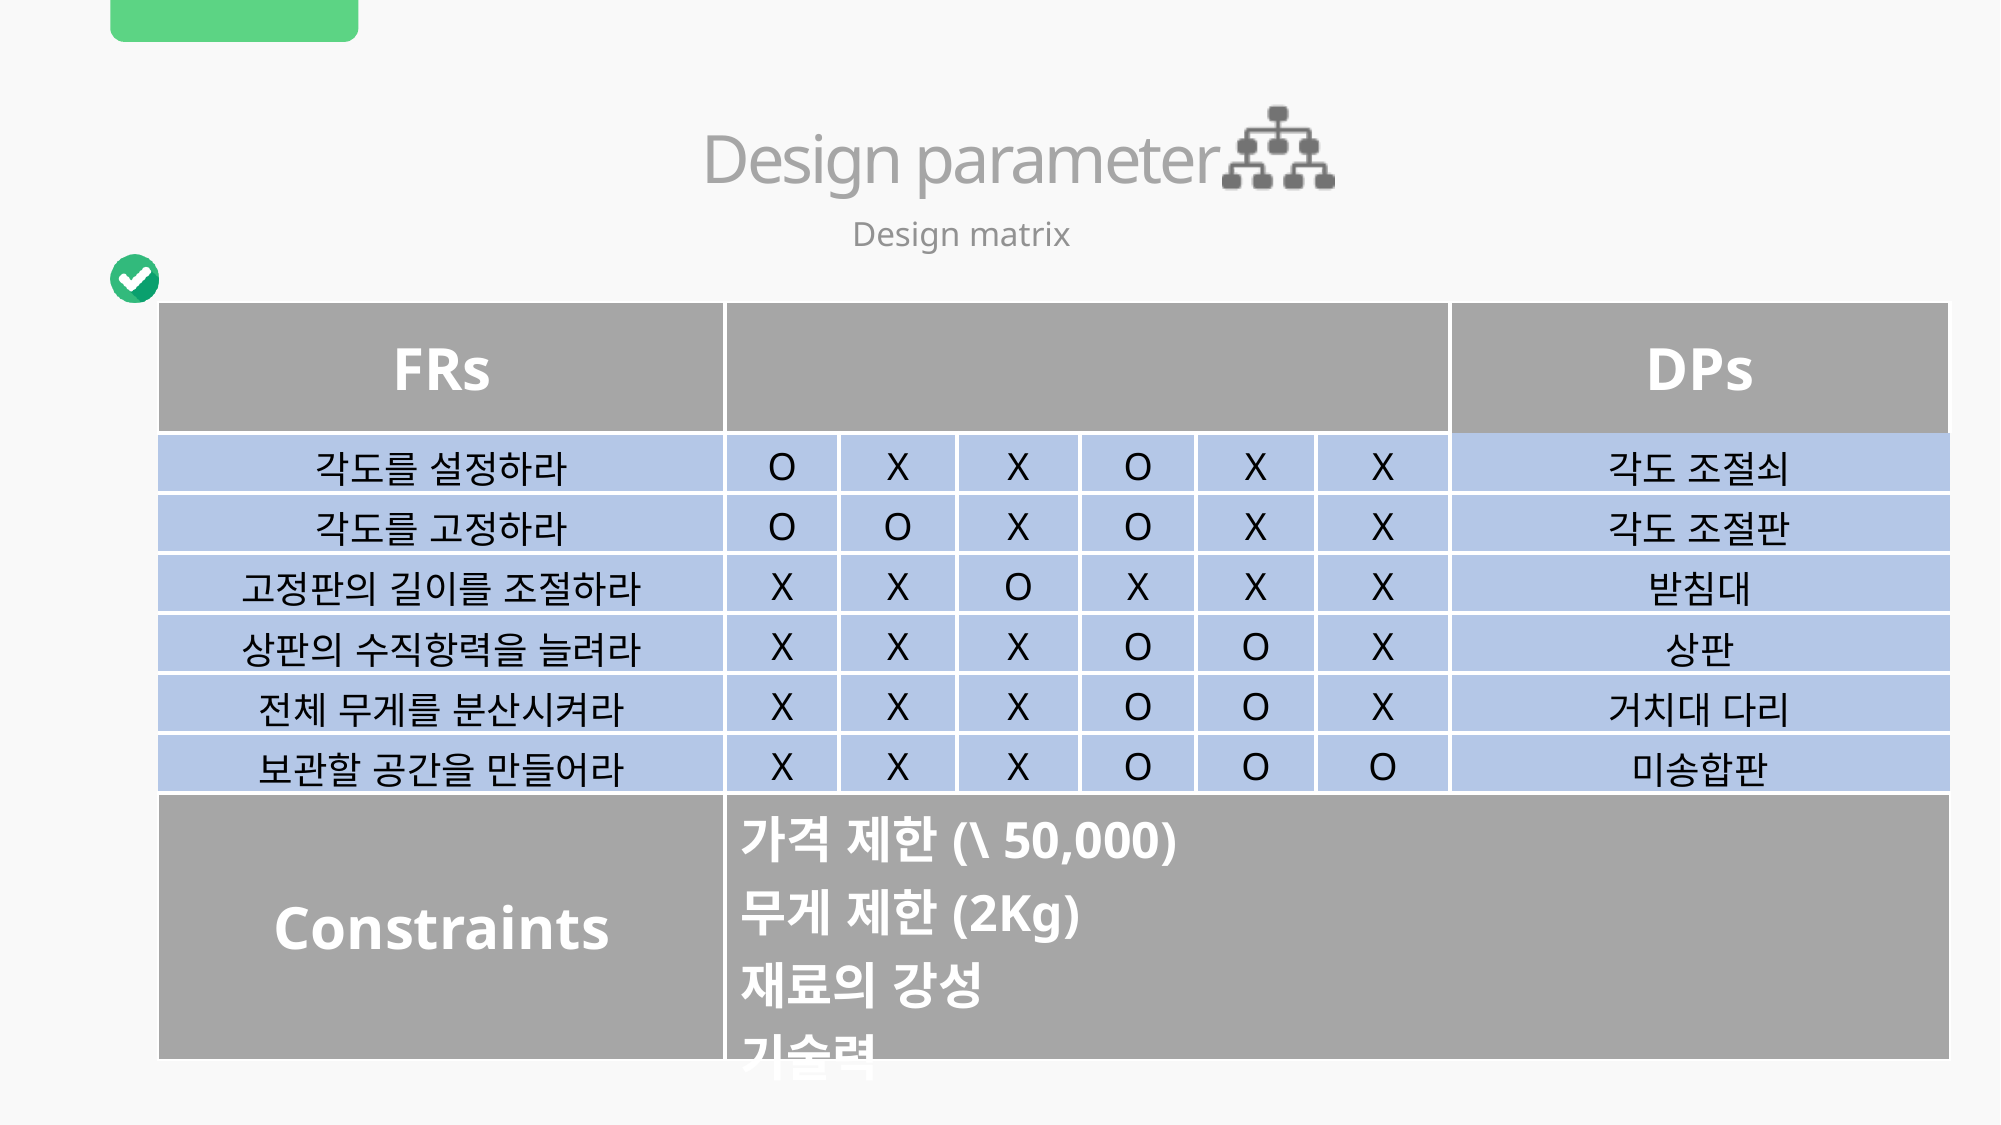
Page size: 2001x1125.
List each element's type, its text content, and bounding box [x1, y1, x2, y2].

table_cell O [959, 555, 1078, 611]
table_cell X [841, 615, 955, 671]
table_cell X [959, 495, 1078, 551]
table_cell O [1082, 735, 1194, 791]
table_cell 받침대 [1452, 555, 1950, 611]
table_cell X [1198, 495, 1314, 551]
table_cell Constraints [159, 795, 723, 1059]
table_cell 고정판의 길이를 조절하라 [158, 555, 723, 611]
table_cell X [959, 675, 1078, 731]
table_cell O [1198, 735, 1314, 791]
table_cell O [1082, 615, 1194, 671]
table_cell X [727, 675, 837, 731]
table_cell X [1198, 435, 1314, 491]
table_cell X [1082, 555, 1194, 611]
table_cell X [727, 735, 837, 791]
table_cell O [727, 495, 837, 551]
table_cell X [841, 435, 955, 491]
table_cell X [1318, 615, 1448, 671]
table_header [727, 303, 1448, 431]
table_cell O [841, 495, 955, 551]
table_cell X [959, 435, 1078, 491]
text_box [109, 0, 360, 43]
table_cell X [841, 735, 955, 791]
table_cell O [1082, 675, 1194, 731]
table_cell 전체 무게를 분산시켜라 [158, 675, 723, 731]
table_cell 각도 조절쇠 [1452, 433, 1950, 491]
table_cell 보관할 공간을 만들어라 [158, 735, 723, 791]
picture [110, 254, 159, 303]
table_cell X [841, 675, 955, 731]
table_cell X [1318, 435, 1448, 491]
table_cell O [1082, 435, 1194, 491]
table_cell X [1318, 675, 1448, 731]
table_cell 각도를 고정하라 [158, 495, 723, 551]
table_cell X [1318, 495, 1448, 551]
table_cell 미송합판 [1452, 735, 1950, 791]
table_cell X [1318, 555, 1448, 611]
table_cell X [727, 615, 837, 671]
table_cell O [727, 435, 837, 491]
table_cell 가격 제한(\ 50,000) 무게 제한(2Kg) 재료의 강성 기술력 [727, 795, 1949, 1059]
table_cell 거치대 다리 [1452, 675, 1950, 731]
text_box Design parameter [665, 109, 1222, 205]
table_cell 상판 [1452, 615, 1950, 671]
table_cell O [1318, 735, 1448, 791]
table_cell X [1198, 555, 1314, 611]
table_cell 각도를 설정하라 [158, 435, 723, 491]
table_cell O [1198, 675, 1314, 731]
picture [1222, 91, 1335, 205]
table_cell X [841, 555, 955, 611]
text_box Design matrix [700, 205, 1223, 261]
table_cell 각도 조절판 [1452, 495, 1950, 551]
table_cell O [1198, 615, 1314, 671]
table_cell 상판의 수직항력을 늘려라 [158, 615, 723, 671]
table_cell X [959, 735, 1078, 791]
table_cell X [727, 555, 837, 611]
table_cell O [1082, 495, 1194, 551]
table_cell X [959, 615, 1078, 671]
table_header FRs [159, 303, 723, 431]
table_header DPs [1452, 303, 1948, 433]
